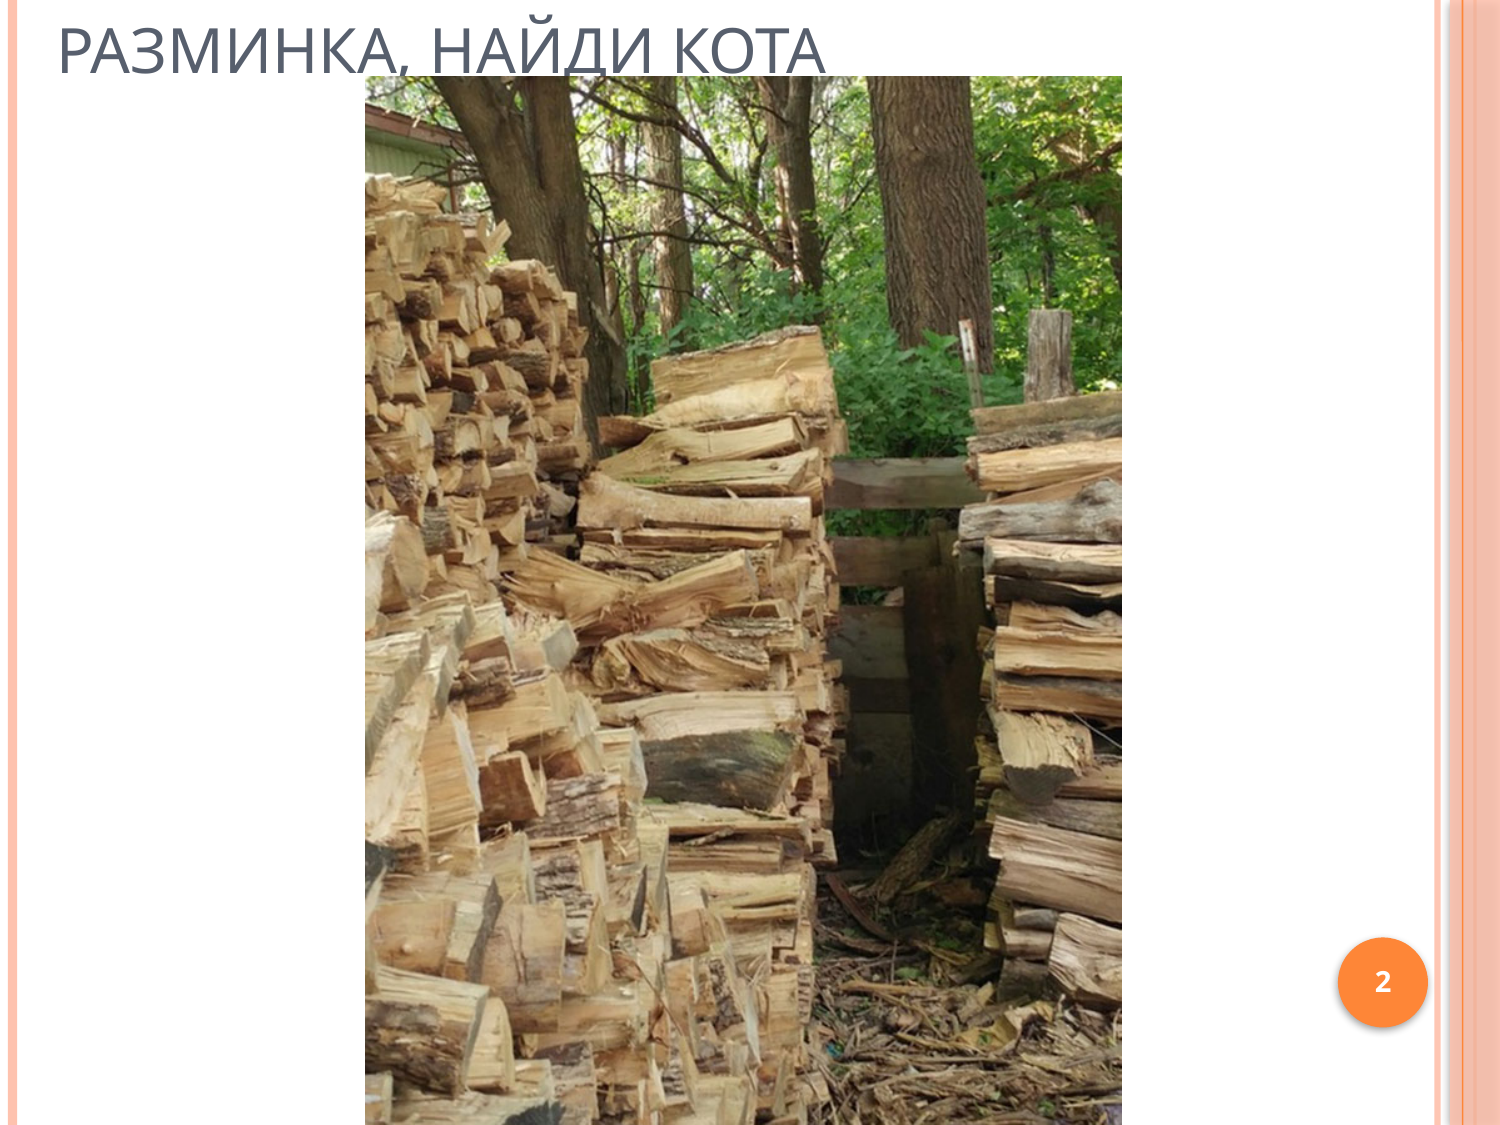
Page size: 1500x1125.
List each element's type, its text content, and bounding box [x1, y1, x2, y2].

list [365, 76, 1123, 1125]
slide_number 2 [1333, 940, 1434, 1027]
title Разминка, найди кота [41, 0, 1267, 94]
